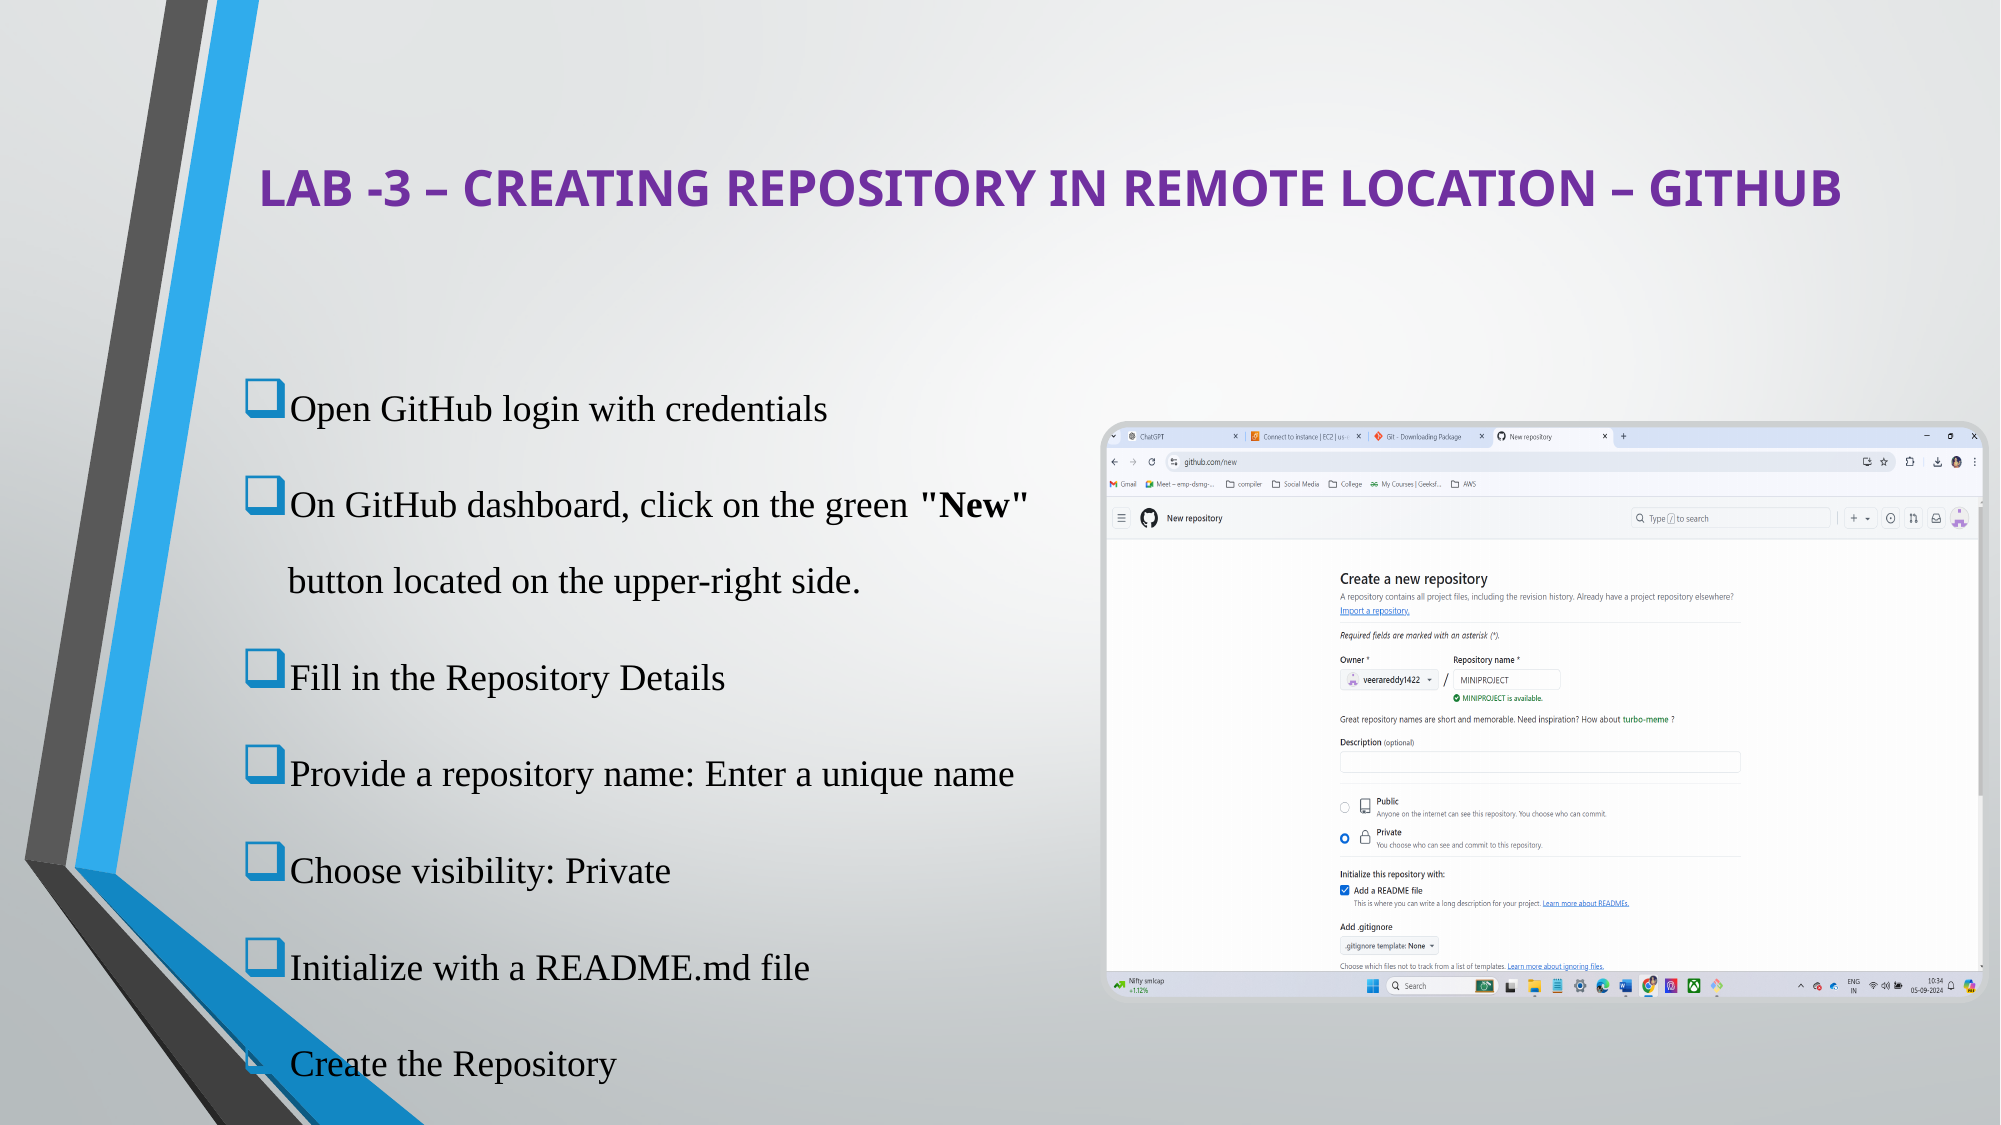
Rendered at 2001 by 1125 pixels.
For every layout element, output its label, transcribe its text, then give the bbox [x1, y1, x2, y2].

text_box Open GitHub login with credentials On GitHub dashboard, click on the green "New" button located on the upper-right side. Fill in the Repository Details Provide a repository name: Enter a unique name Choose visibility: Private Initialize with a README.md file Create the Repository [226, 344, 1129, 1080]
picture [1103, 423, 1987, 1001]
text_box LAB -3 – CREATING REPOSITORY IN REMOTE LOCATION – GITHUB [243, 67, 1938, 314]
